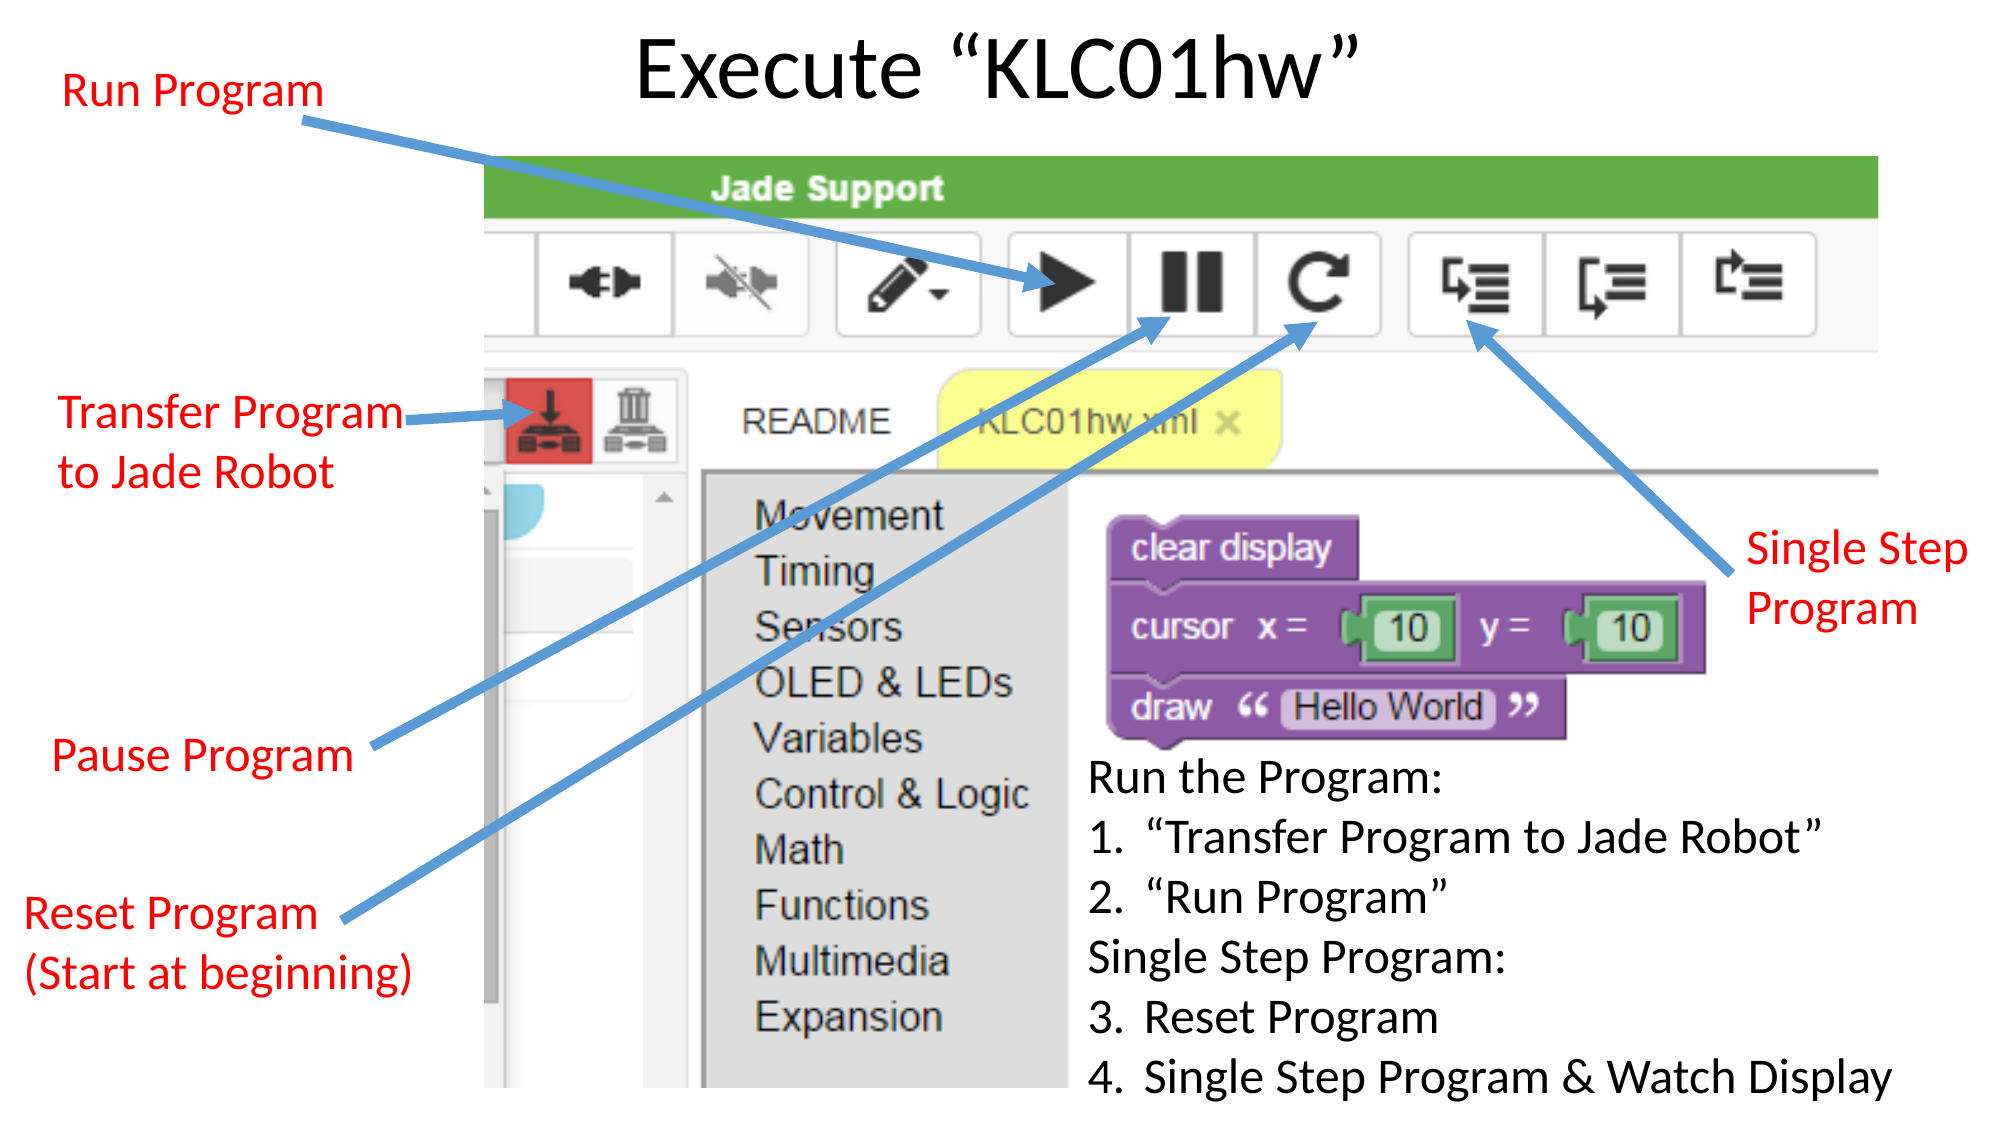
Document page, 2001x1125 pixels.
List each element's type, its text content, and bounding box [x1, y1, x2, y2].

text_box Execute “KLC01hw” [0, 0, 2000, 125]
text_box Transfer Program to Jade Robot [42, 371, 341, 507]
text_box Reset Program (Start at beginning) [8, 872, 430, 1007]
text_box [371, 316, 1172, 747]
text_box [341, 321, 1318, 921]
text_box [302, 119, 1056, 284]
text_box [405, 412, 535, 421]
text_box Single Step Program [1879, 506, 1984, 642]
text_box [1465, 319, 1731, 575]
text_box Pause Program [36, 713, 341, 789]
text_box Run the Program: “Transfer Program to Jade Robot” “Run Program” Single Step Program: Reset Program Single Step Program & Watch Display [1072, 735, 1991, 1111]
picture [484, 156, 1879, 1088]
text_box Run Program [46, 49, 341, 124]
